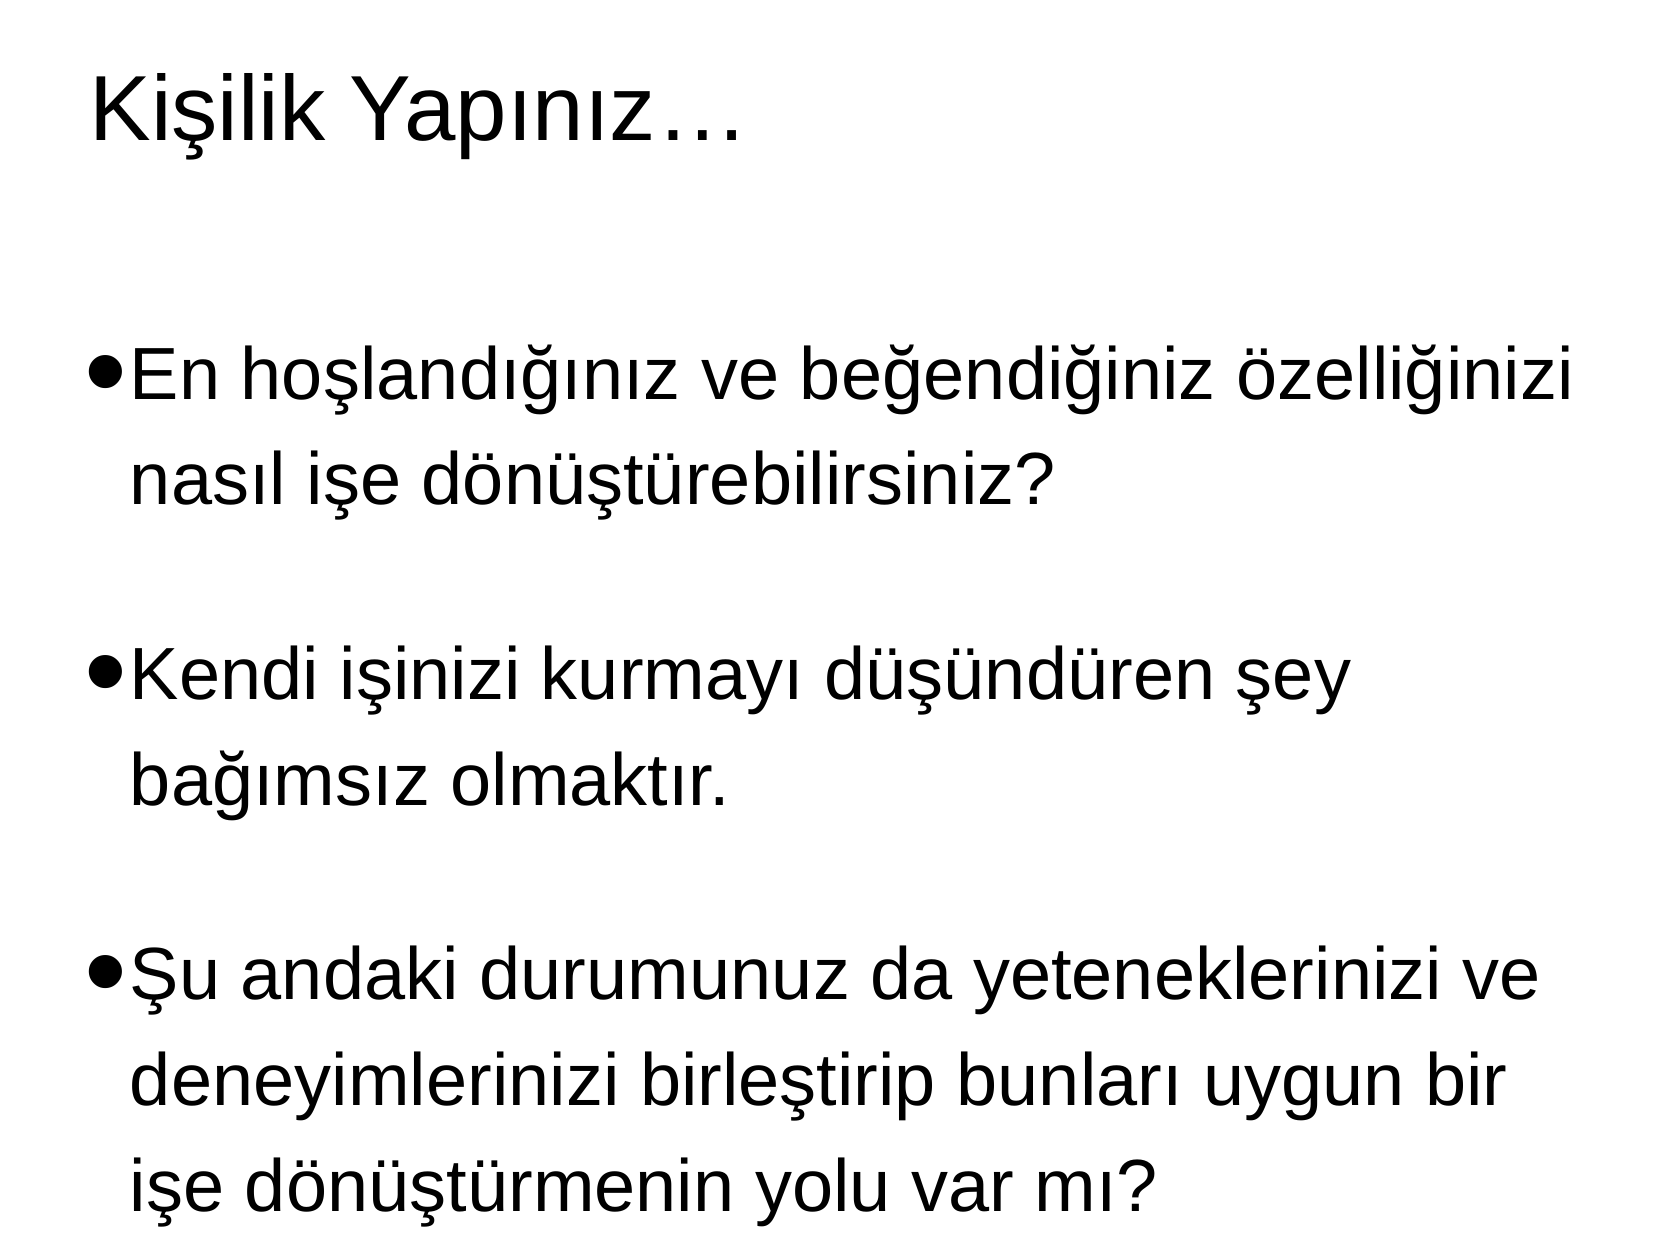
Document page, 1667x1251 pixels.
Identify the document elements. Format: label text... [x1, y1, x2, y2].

title Kişilik Yapınız… [83, 47, 1416, 166]
text_box En hoşlandığınız ve beğendiğiniz özelliğinizi nasıl işe dönüştürebilirsiniz? Kendi işinizi kurmayı düşündüren şey bağımsız olmaktır. Şu andaki durumunuz da yeteneklerinizi ve deneyimlerinizi birleştirip bunları uygun bir işe dönüştürmenin yolu var mı? [61, 213, 1620, 1170]
